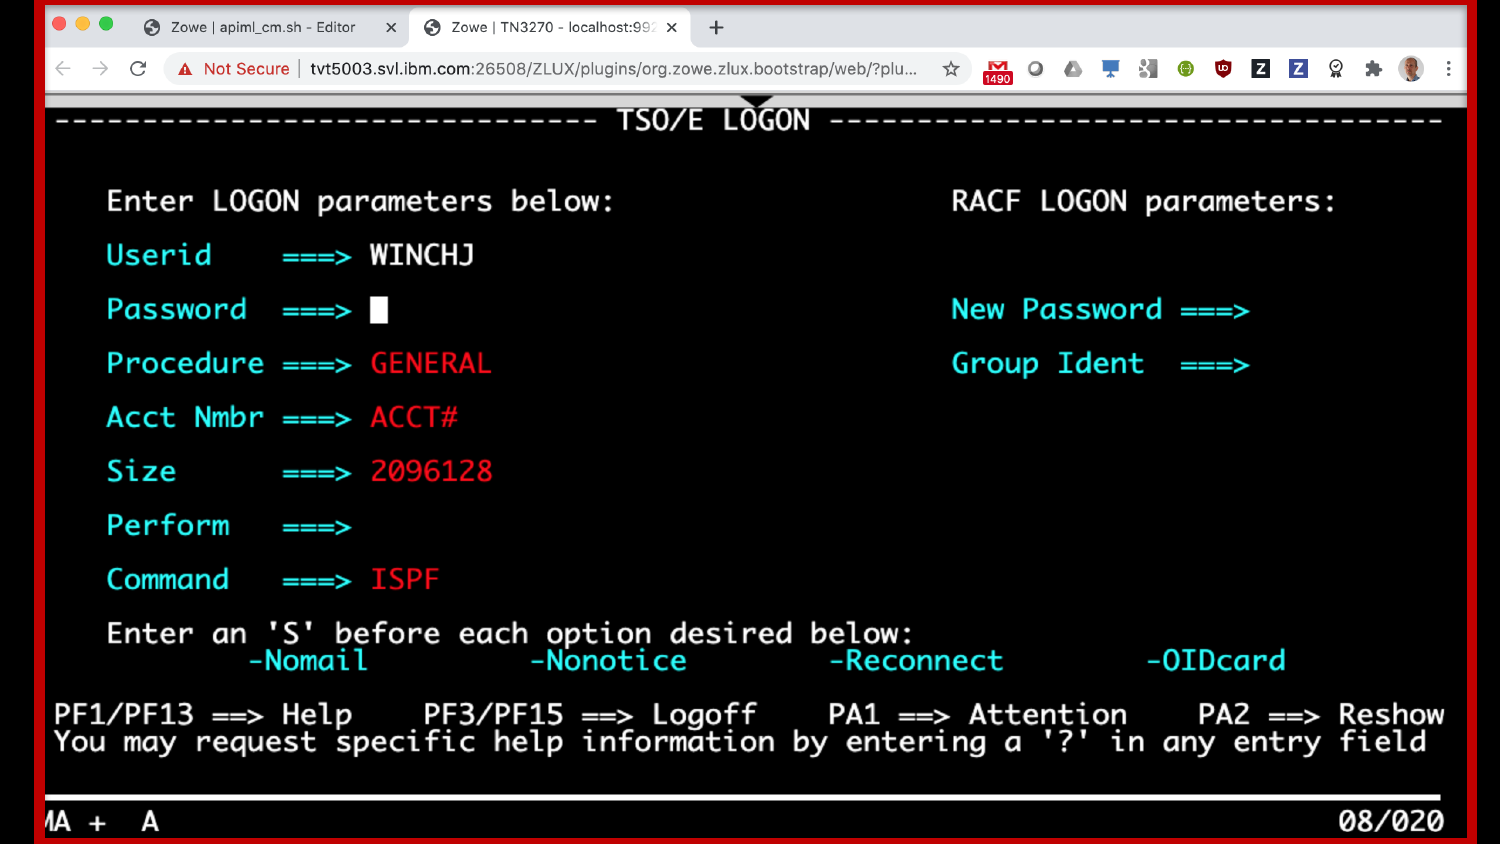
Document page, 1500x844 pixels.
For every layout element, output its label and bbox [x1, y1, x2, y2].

picture [39, 0, 1473, 832]
text_box [39, 838, 1473, 844]
